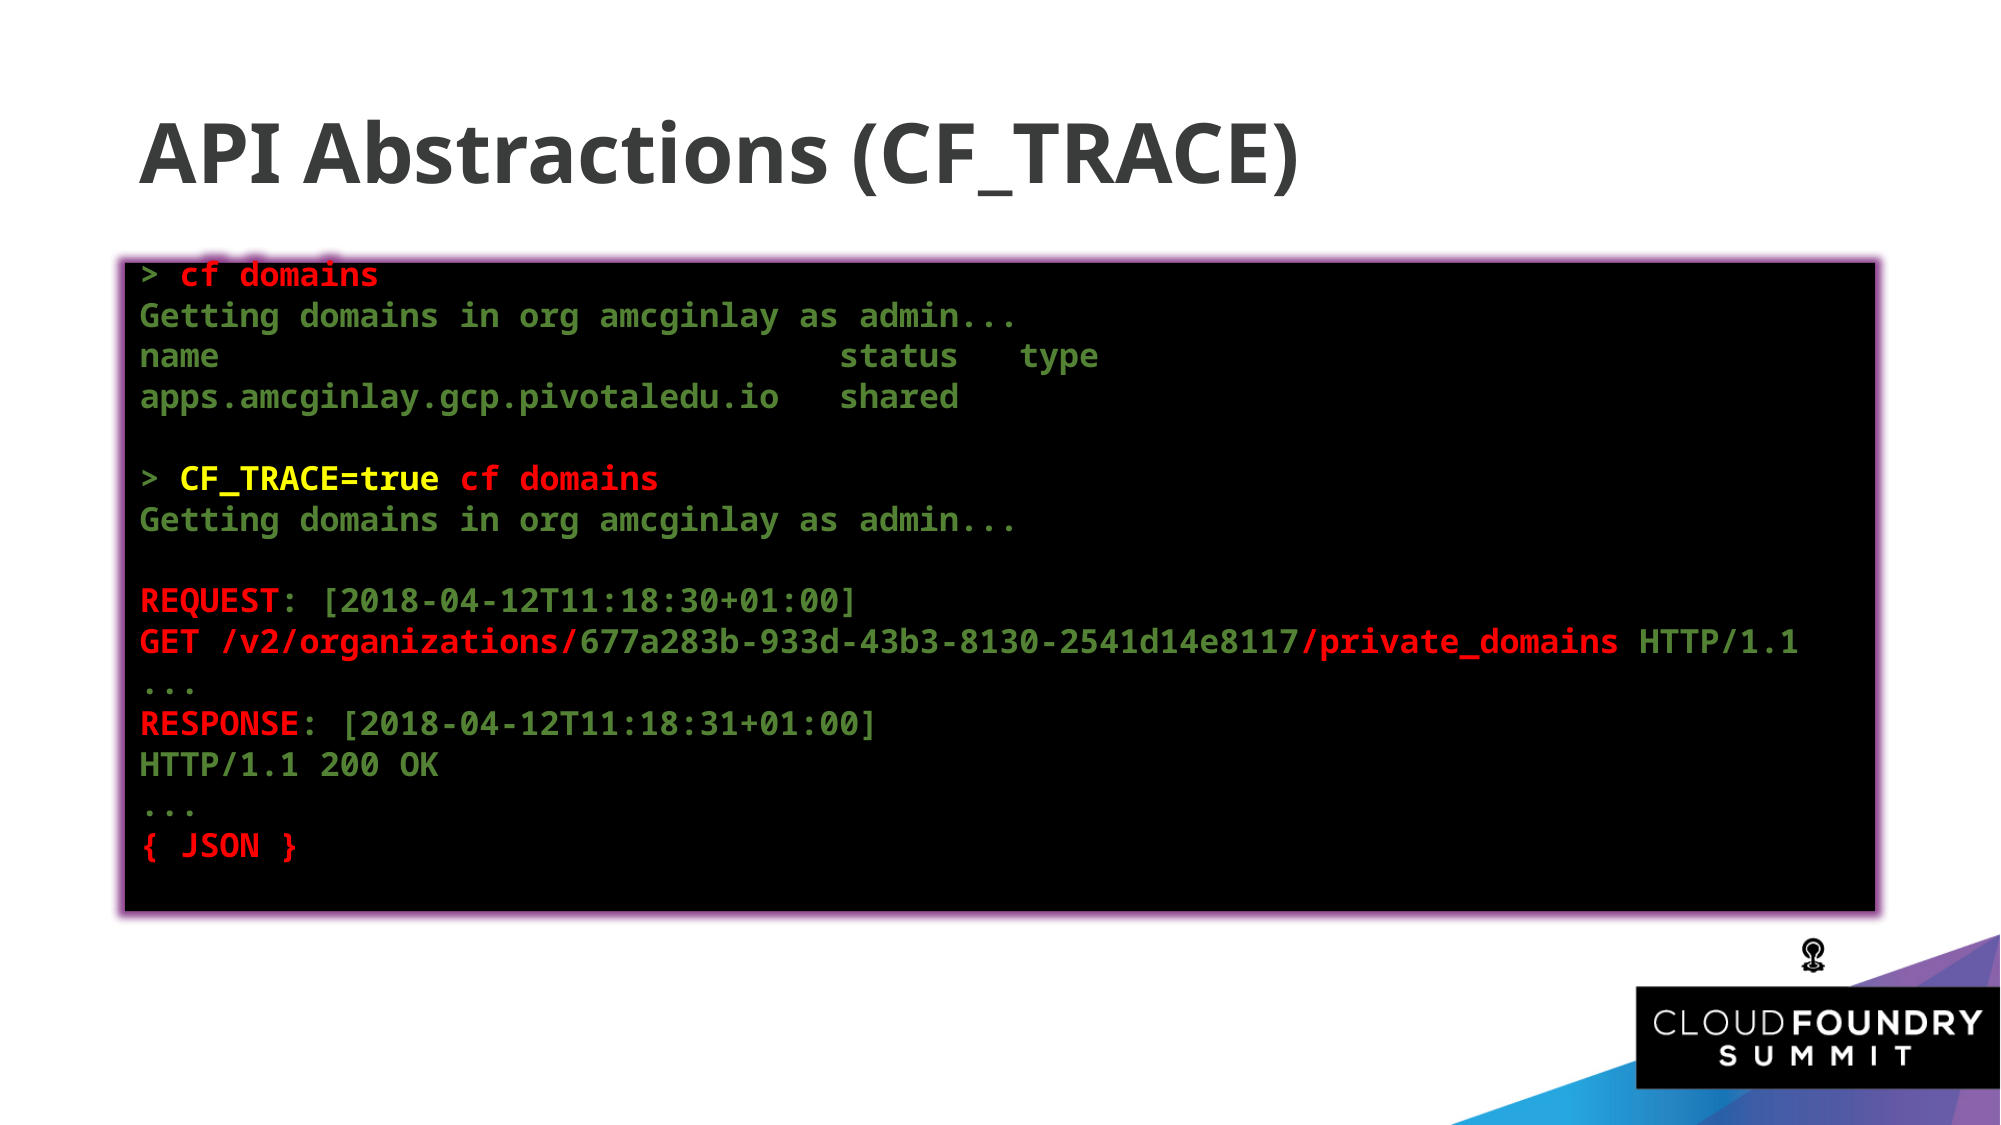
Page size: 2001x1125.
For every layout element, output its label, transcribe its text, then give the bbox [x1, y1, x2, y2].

list API Abstractions (CF_TRACE) [125, 104, 1875, 218]
picture [0, 0, 2001, 1125]
text_box > cf domains Getting domains in org amcginlay as admin... name status type apps.amcginlay.gcp.pivotaledu.io shared > CF_TRACE=true cf domains Getting domains in org amcginlay as admin... REQUEST: [2018-04-12T11:18:30+01:00] GET /v2/organizations/677a283b-933d-43b3-8130-2541d14e8117/private_domains HTTP/1.1 ... RESPONSE: [2018-04-12T11:18:31+01:00] HTTP/1.1 200 OK ... { JSON } [125, 262, 1875, 912]
